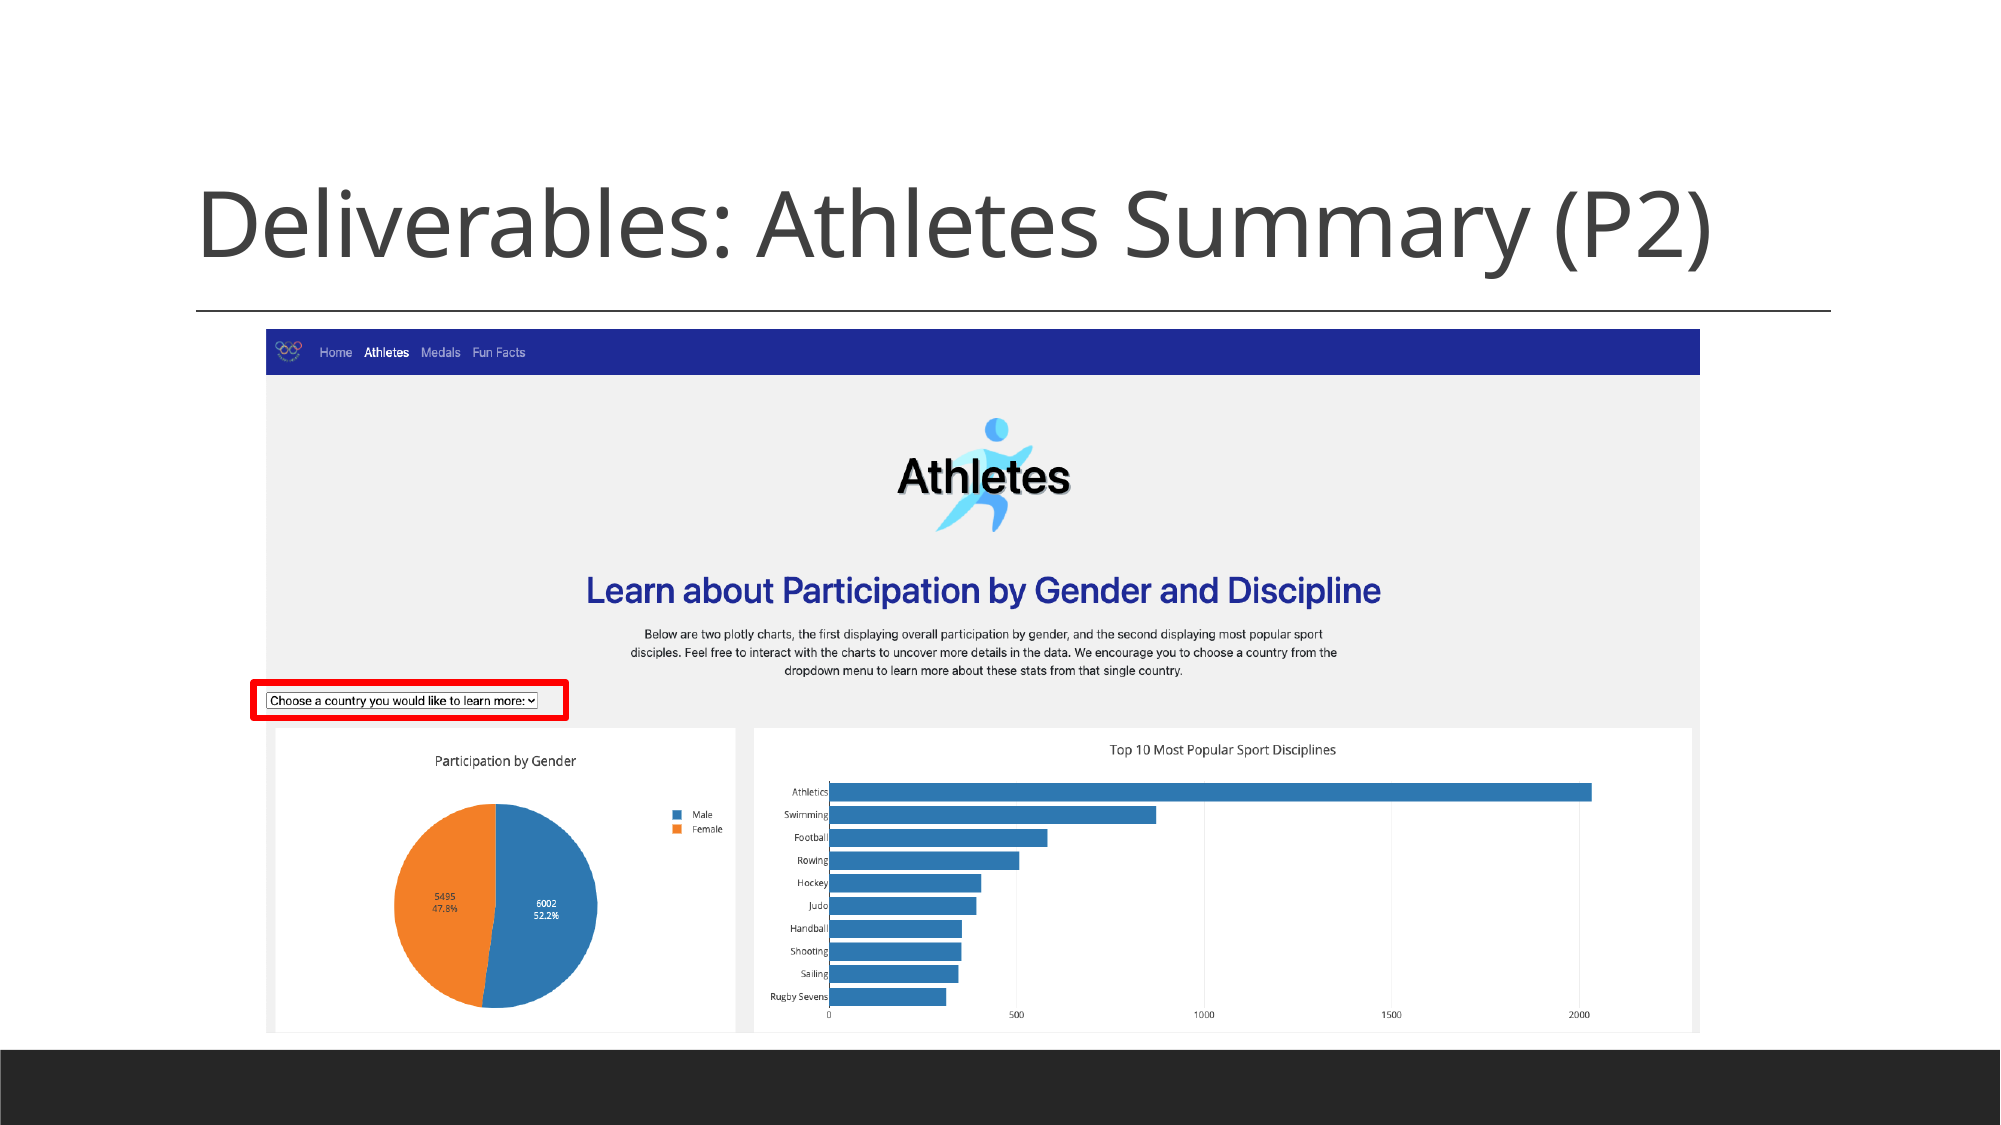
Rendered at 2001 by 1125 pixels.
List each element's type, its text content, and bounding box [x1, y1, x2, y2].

title Deliverables: Athletes Summary (P2) [180, 47, 1830, 285]
picture [266, 329, 1701, 1034]
text_box [252, 681, 263, 719]
